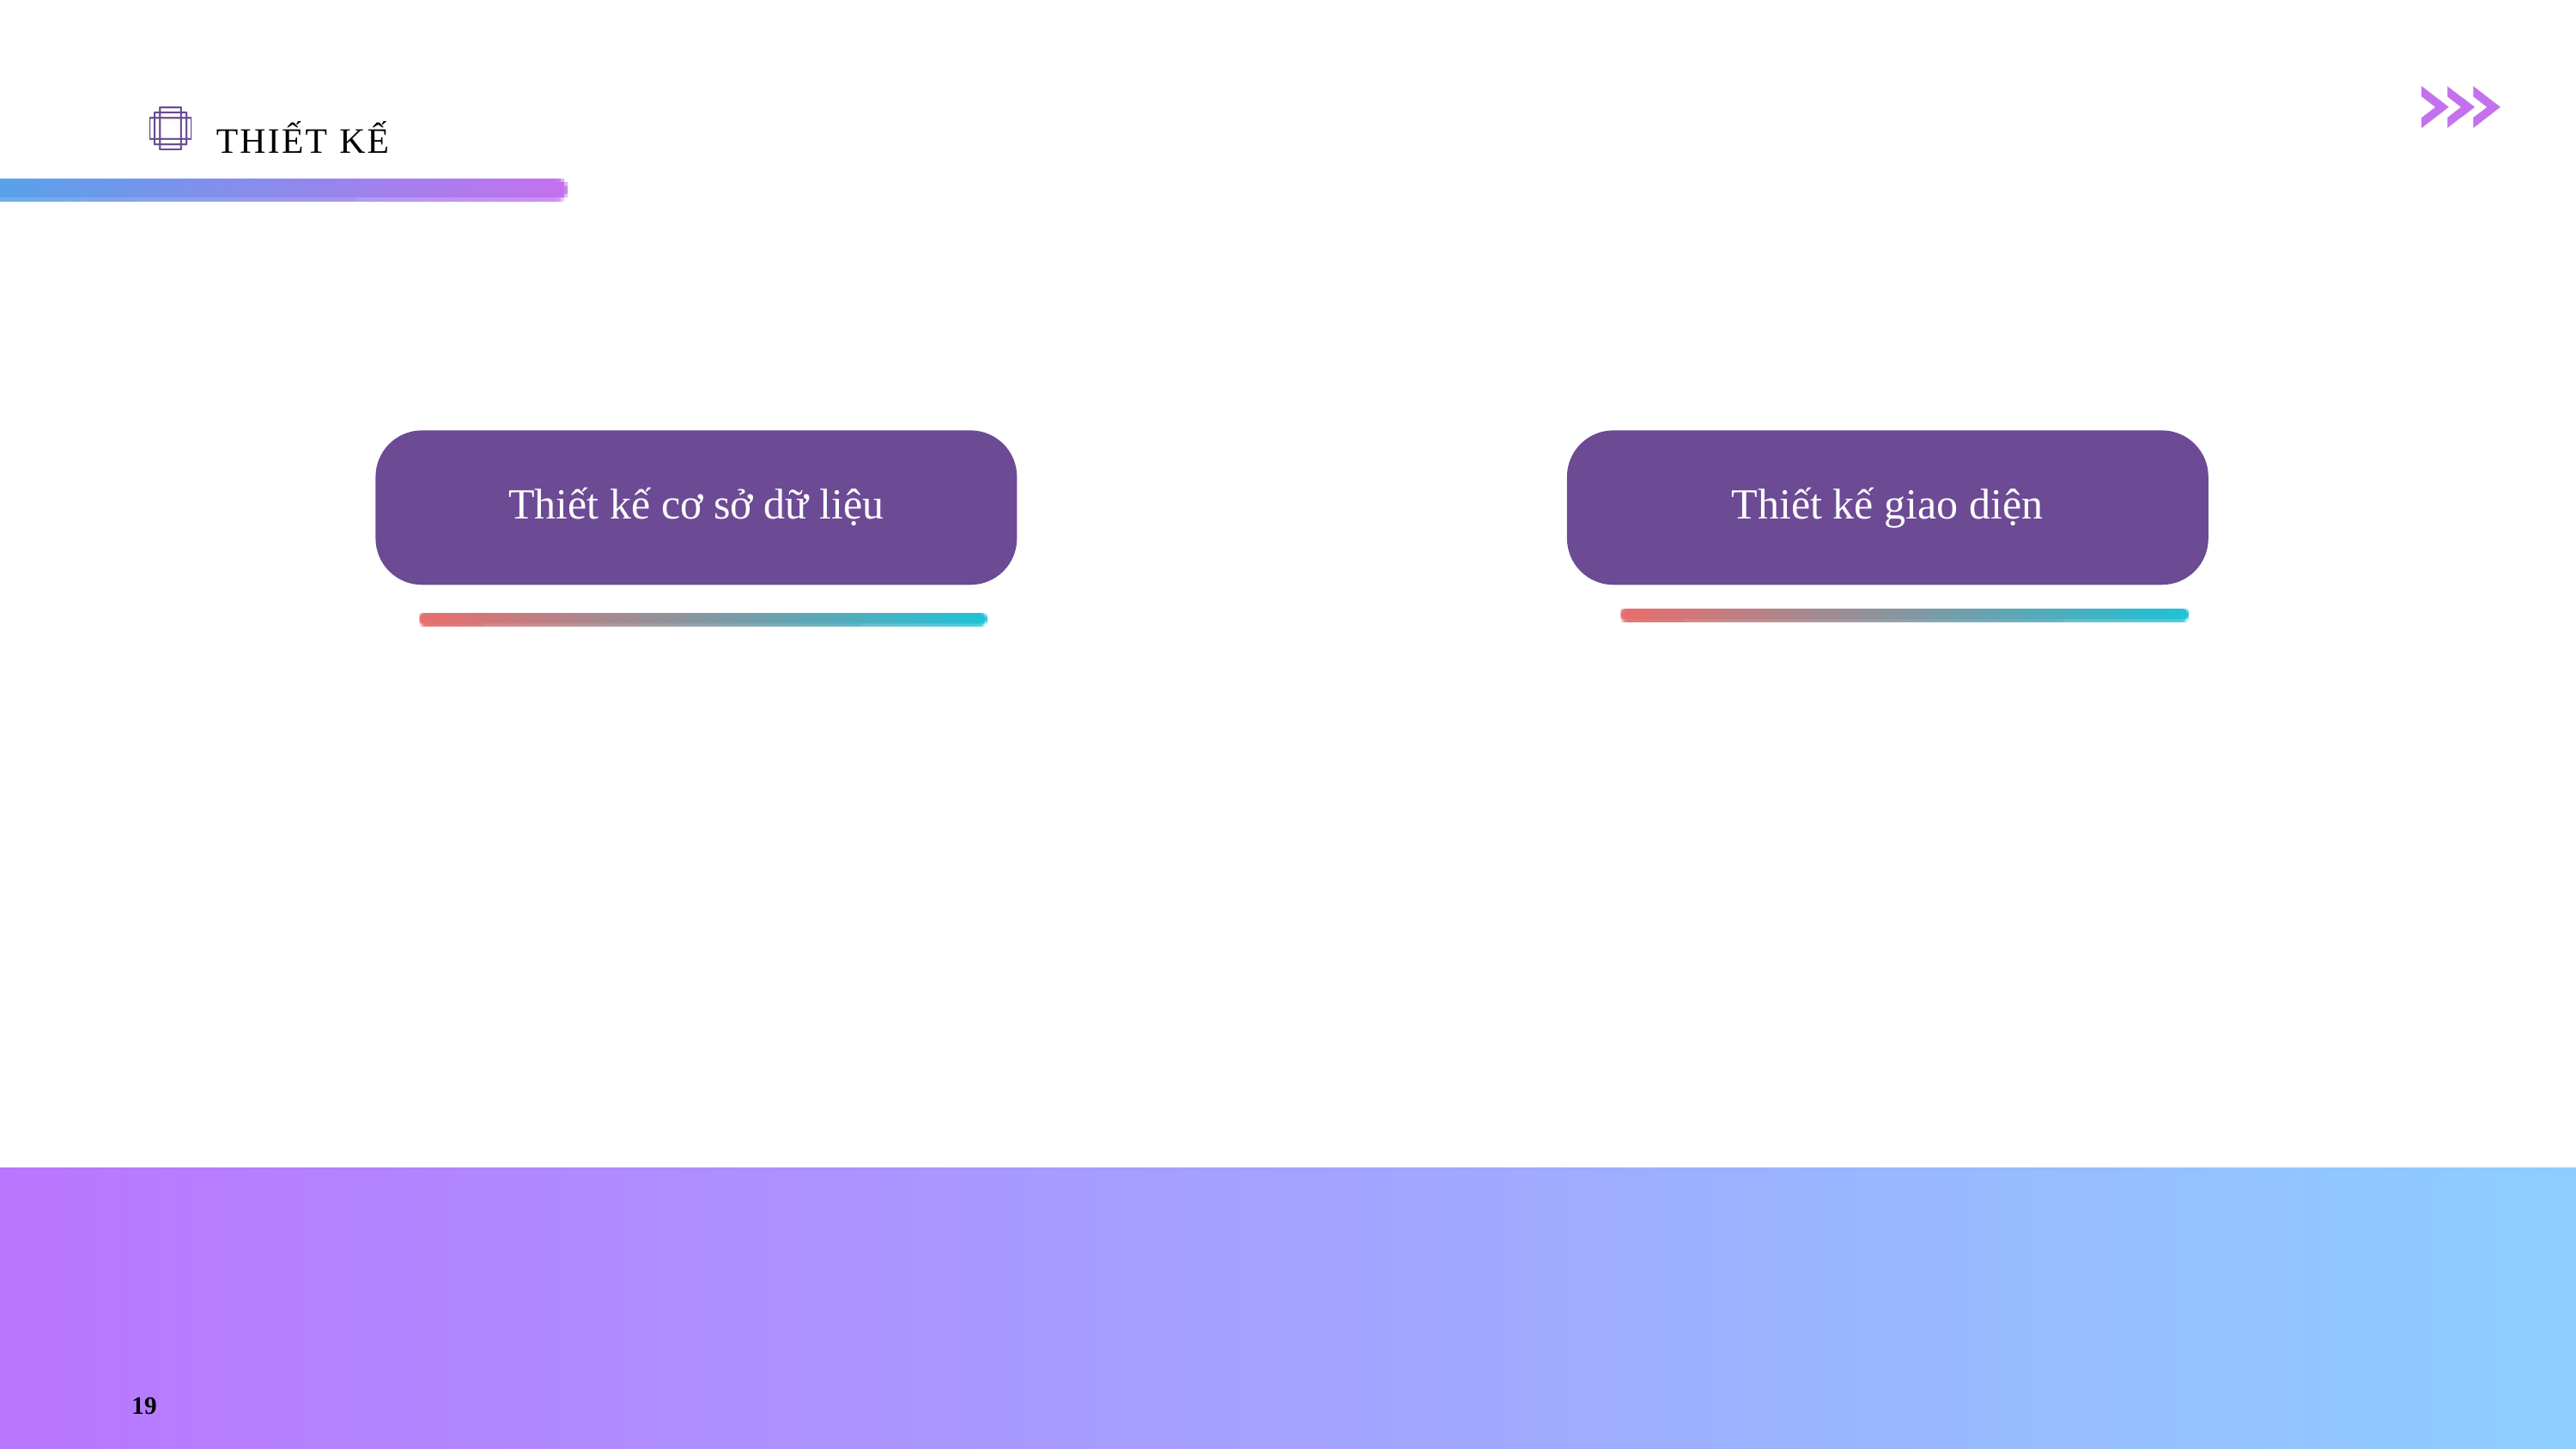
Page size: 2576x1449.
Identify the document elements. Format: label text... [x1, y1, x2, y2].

text_box [0, 179, 568, 202]
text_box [1566, 430, 2209, 585]
text_box [419, 613, 987, 627]
text_box [1620, 609, 2190, 622]
text_box [149, 106, 192, 150]
text_box THIẾT KẾ [216, 109, 644, 161]
text_box [0, 1167, 2576, 1449]
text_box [375, 430, 1018, 585]
text_box 19 [0, 1379, 170, 1431]
text_box [2421, 86, 2500, 129]
